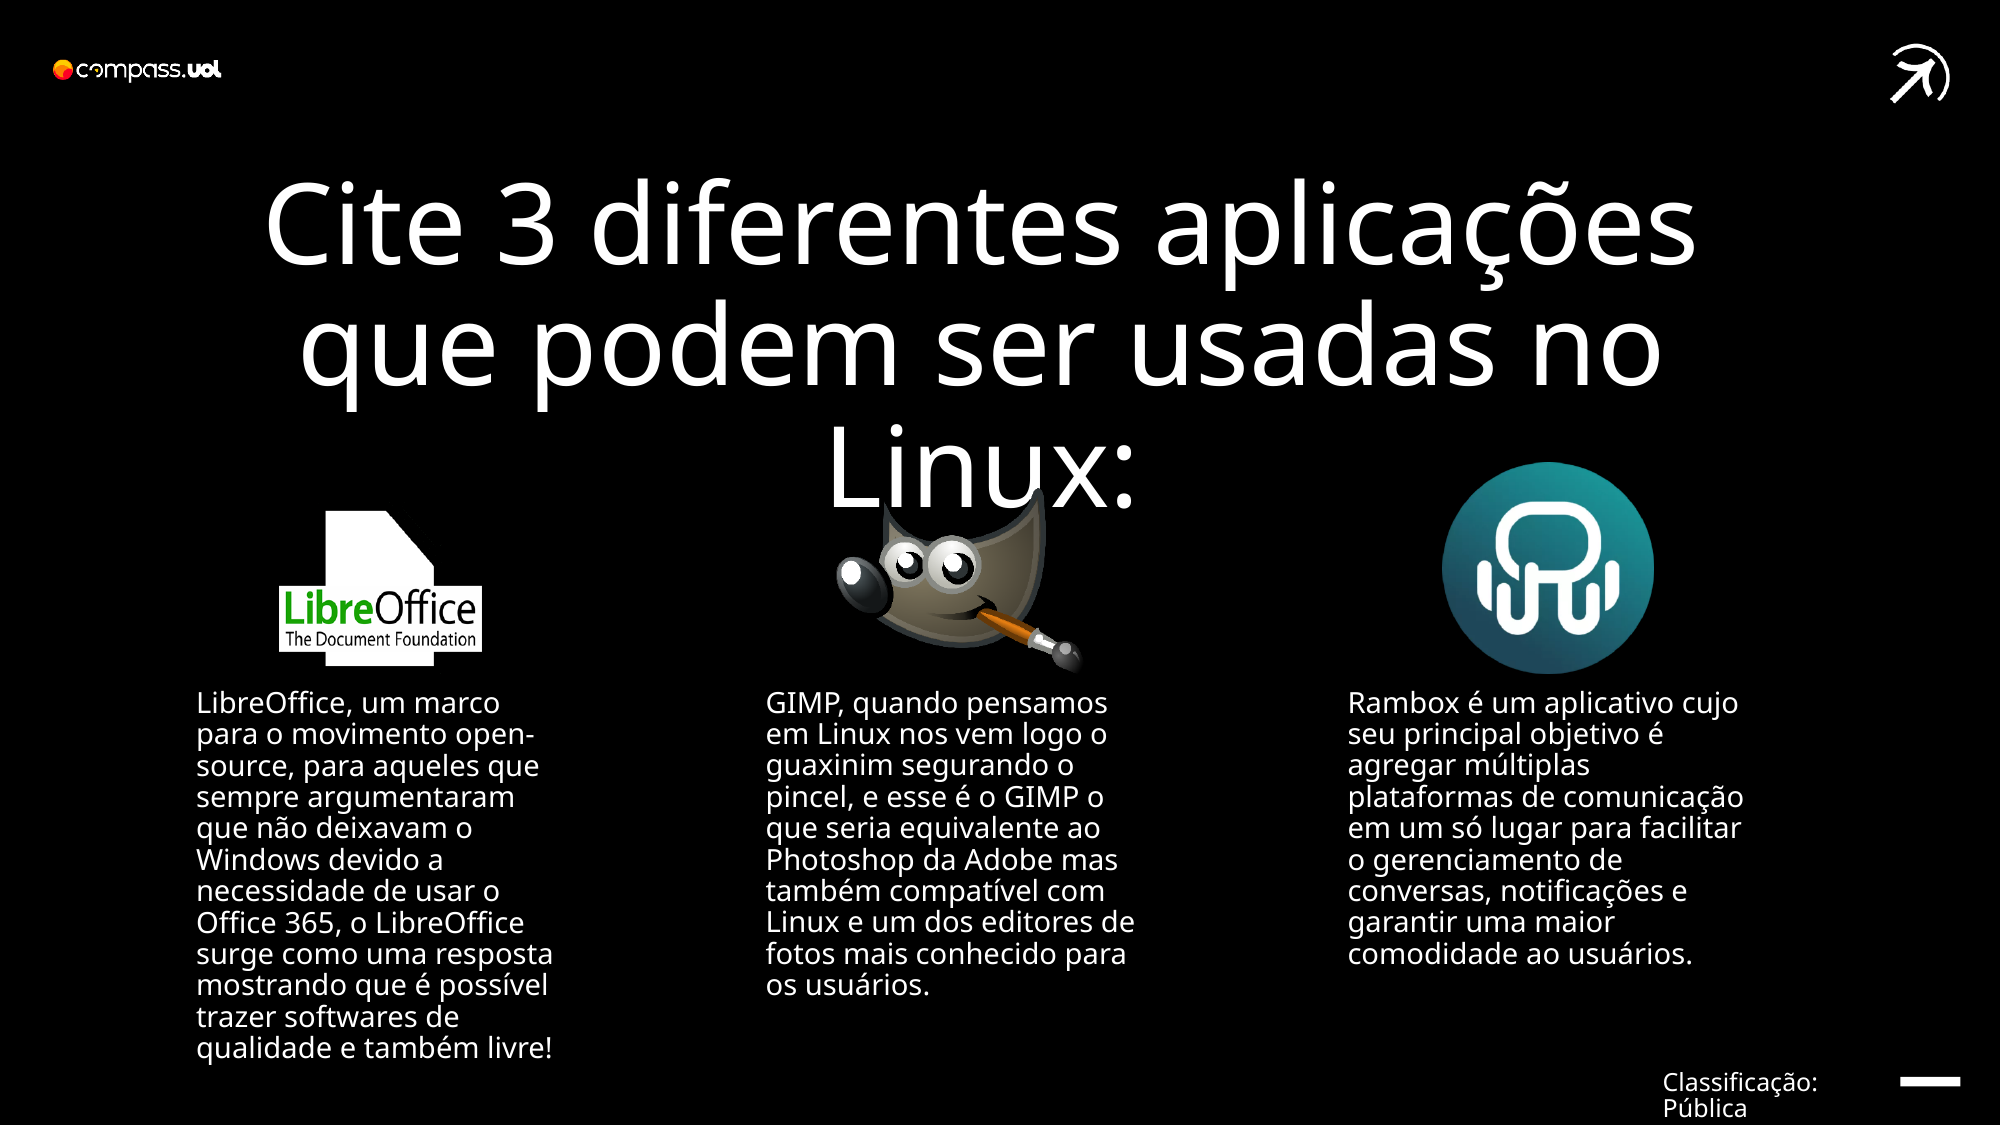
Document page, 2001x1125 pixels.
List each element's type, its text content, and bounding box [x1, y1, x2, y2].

picture [828, 442, 1097, 711]
text_box Cite 3 diferentes aplicações que podem ser usadas no Linux: [238, 159, 1726, 421]
text_box LibreOffice, um marco para o movimento open-source, para aqueles que sempre argumentaram que não deixavam o Windows devido a necessidade de usar o Office 365, o LibreOffice surge como uma resposta mostrando que é possível trazer softwares de qualidade e também livre! [181, 680, 571, 1009]
picture [1889, 43, 1950, 104]
list Classificação: Pública [1647, 1062, 1894, 1100]
text_box GIMP, quando pensamos em Linux nos vem logo o guaxinim segurando o pincel, e esse é o GIMP o que seria equivalente ao Photoshop da Adobe mas também compatível com Linux e um dos editores de fotos mais conhecido para os usuários. [750, 680, 1165, 948]
picture [40, 37, 233, 104]
picture [1442, 462, 1654, 674]
picture [279, 502, 482, 674]
text_box Rambox é um aplicativo cujo seu principal objetivo é agregar múltiplas plataformas de comunicação em um só lugar para facilitar o gerenciamento de conversas, notificações e garantir uma maior comodidade ao usuários. [1332, 680, 1768, 949]
